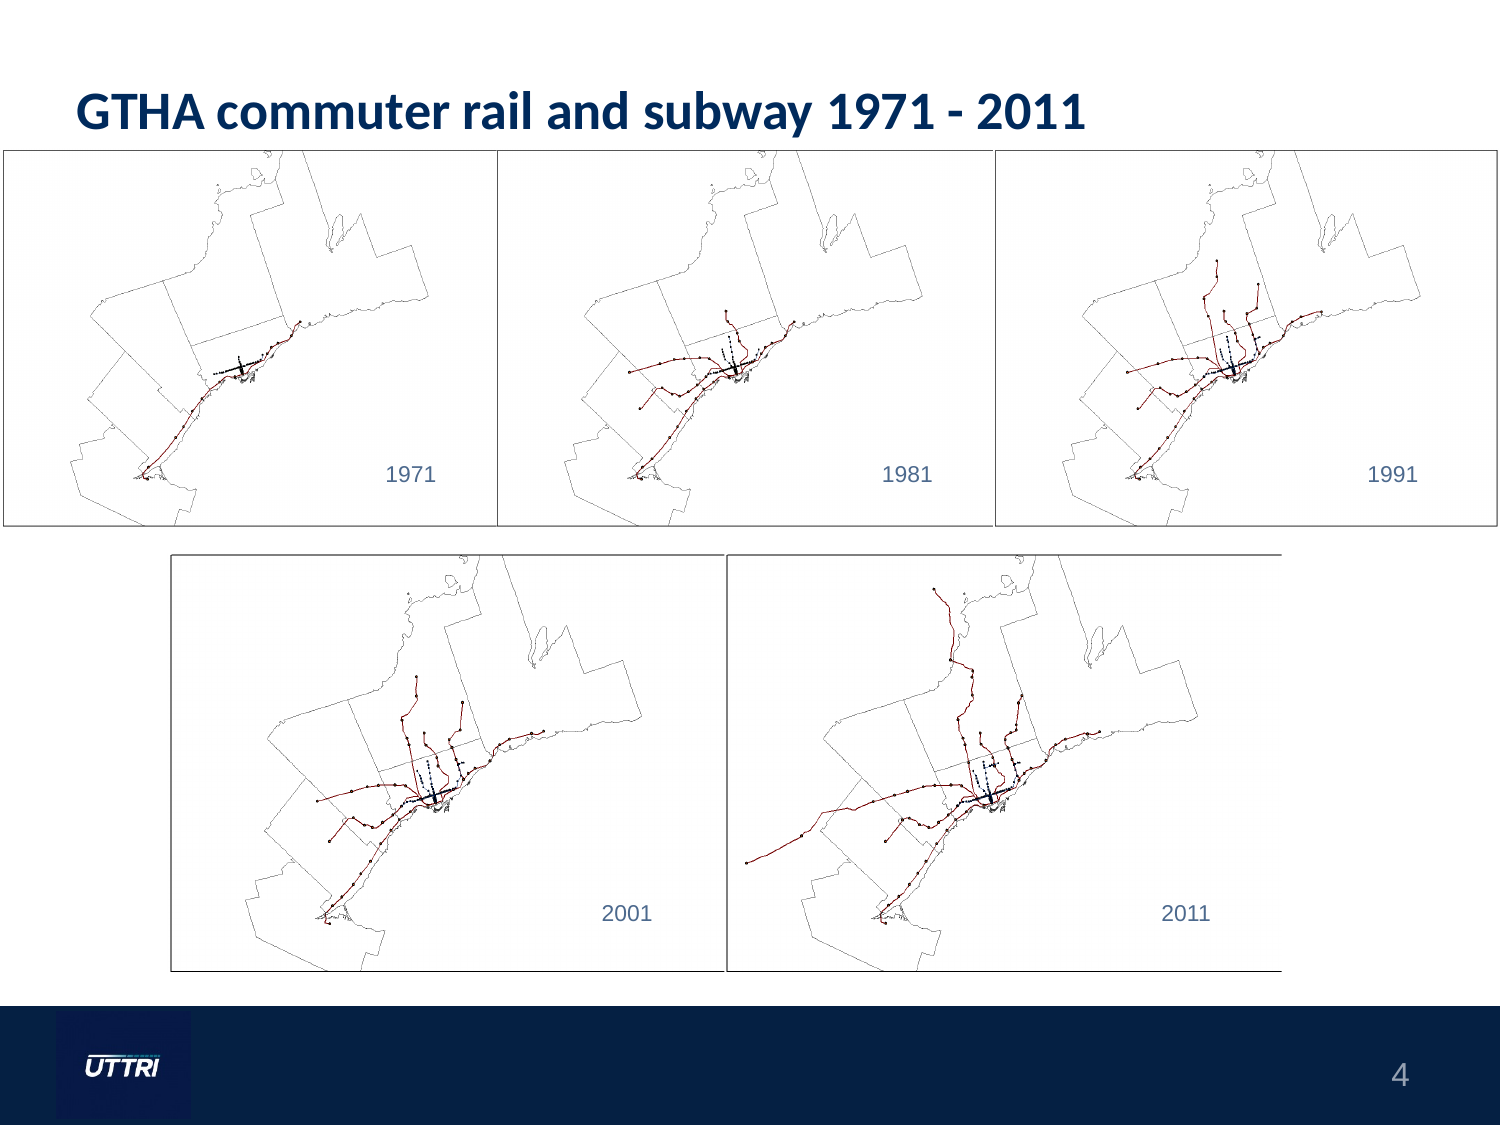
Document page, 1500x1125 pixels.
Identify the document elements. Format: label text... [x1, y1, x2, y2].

picture [167, 552, 1282, 974]
picture [0, 147, 1500, 530]
slide_number 4 [1204, 1042, 1425, 1103]
picture [56, 1011, 191, 1119]
text_box GTHA commuter rail and subway 1971 - 2011 [62, 68, 1202, 146]
